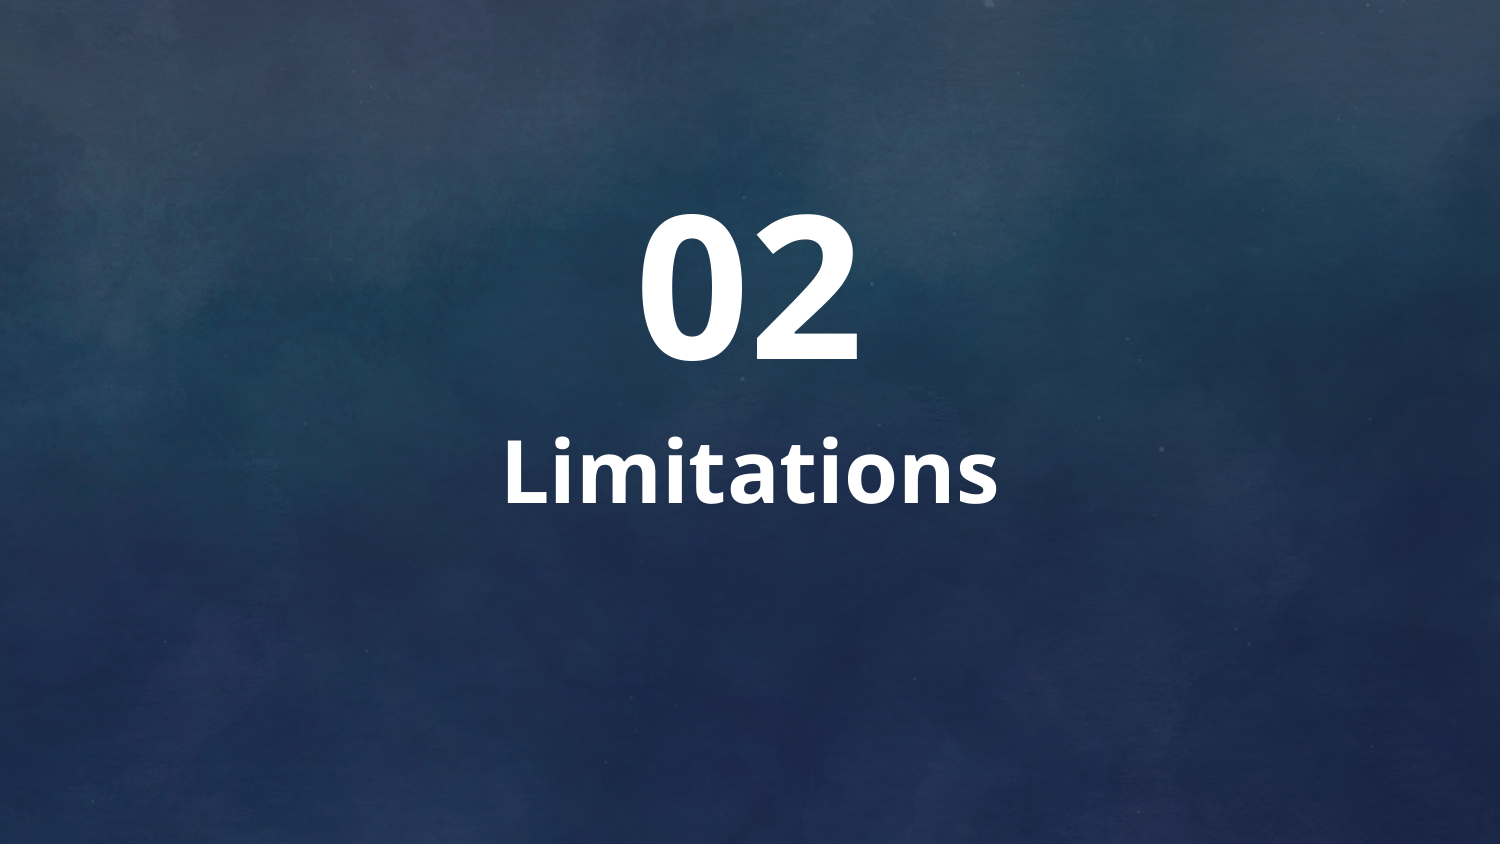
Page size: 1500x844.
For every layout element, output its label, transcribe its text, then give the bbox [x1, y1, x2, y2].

picture [0, 0, 1500, 844]
title Limitations [401, 404, 1099, 534]
title 02 [623, 197, 877, 362]
